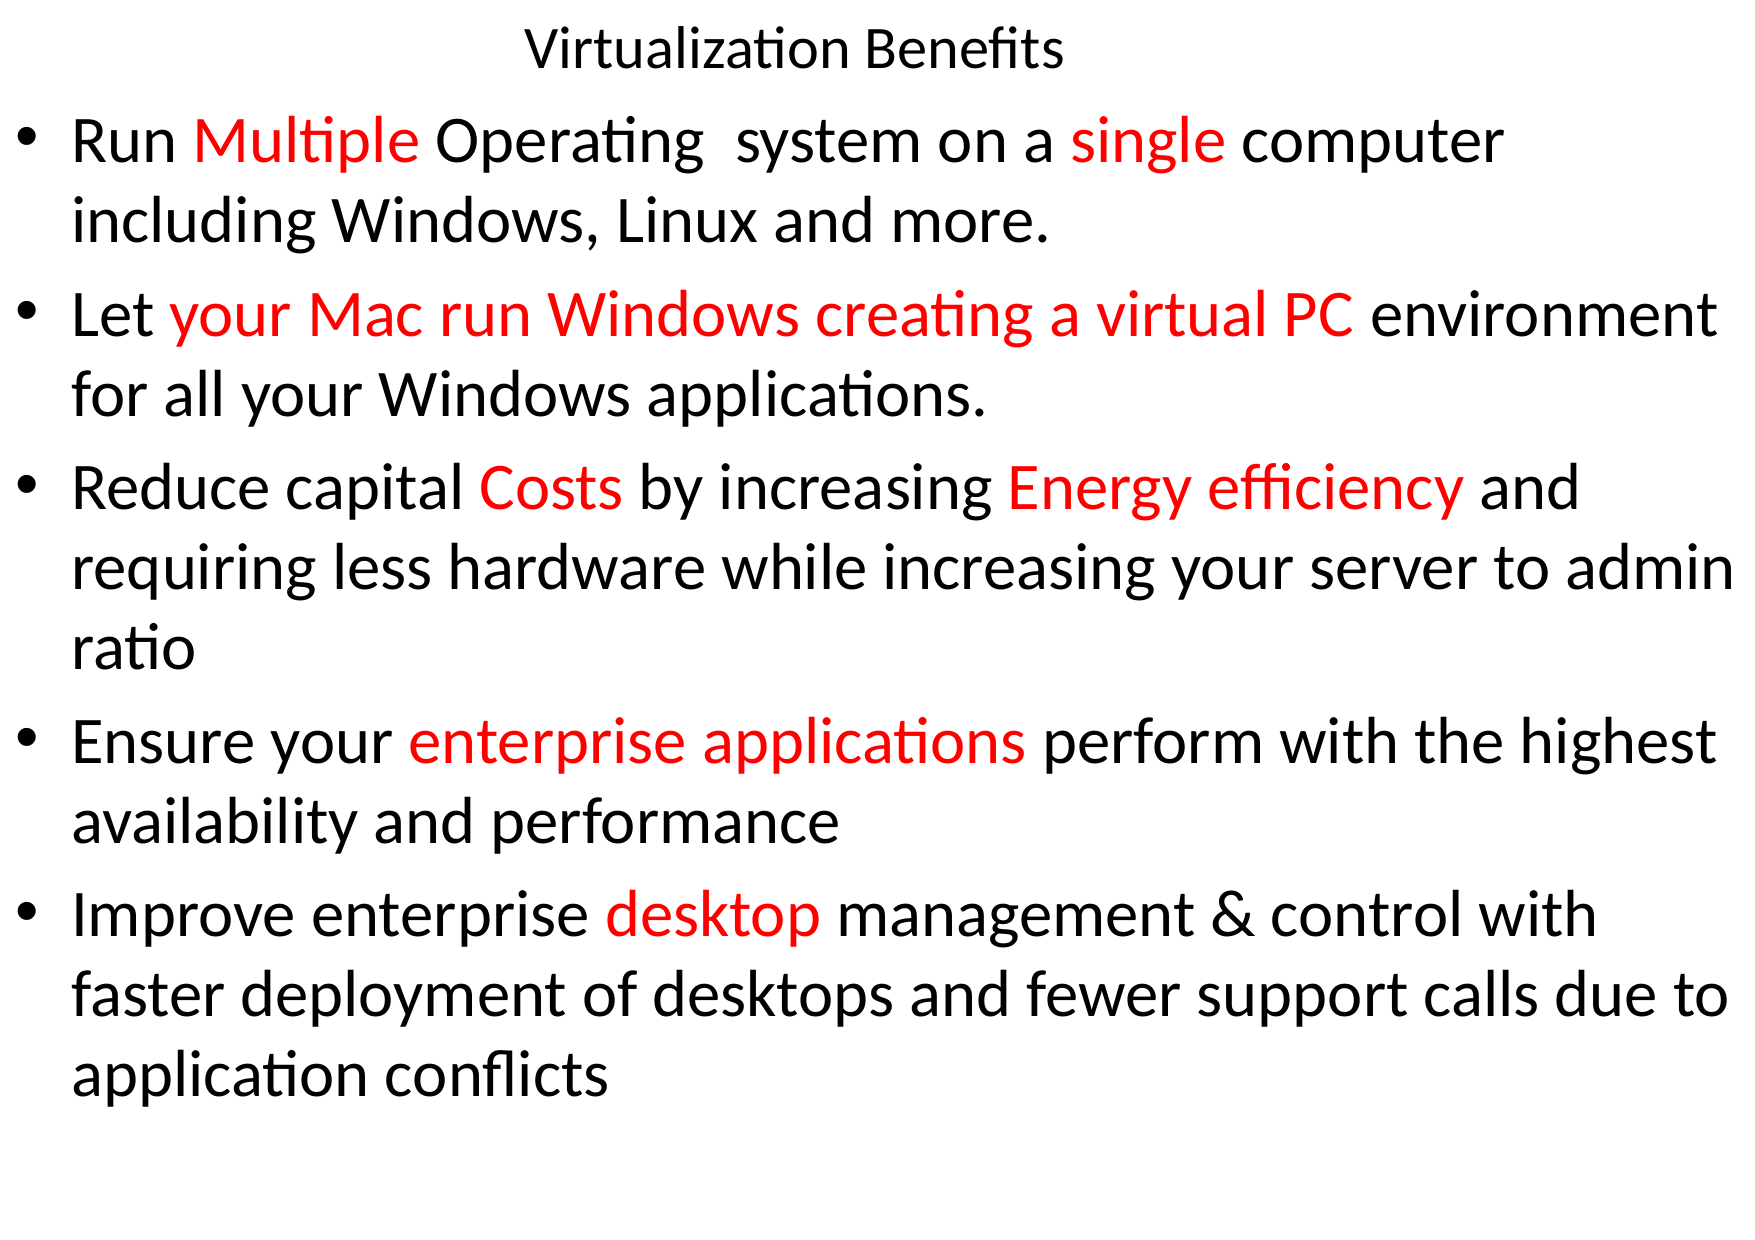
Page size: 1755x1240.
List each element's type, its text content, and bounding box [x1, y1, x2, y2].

list Run Multiple Operating system on a single computer including Windows, Linux and more. Let your Mac run Windows creating a virtual PC environment for all your Windows applications. Reduce capital Costs by increasing Energy efficiency and requiring less hardware while increasing your server to admin ratio Ensure your enterprise applications perform with the highest availability and performance Improve enterprise desktop management & control with faster deployment of desktops and fewer support calls due to application conflicts [0, 88, 1755, 1240]
title Virtualization Benefits [251, 0, 1339, 88]
